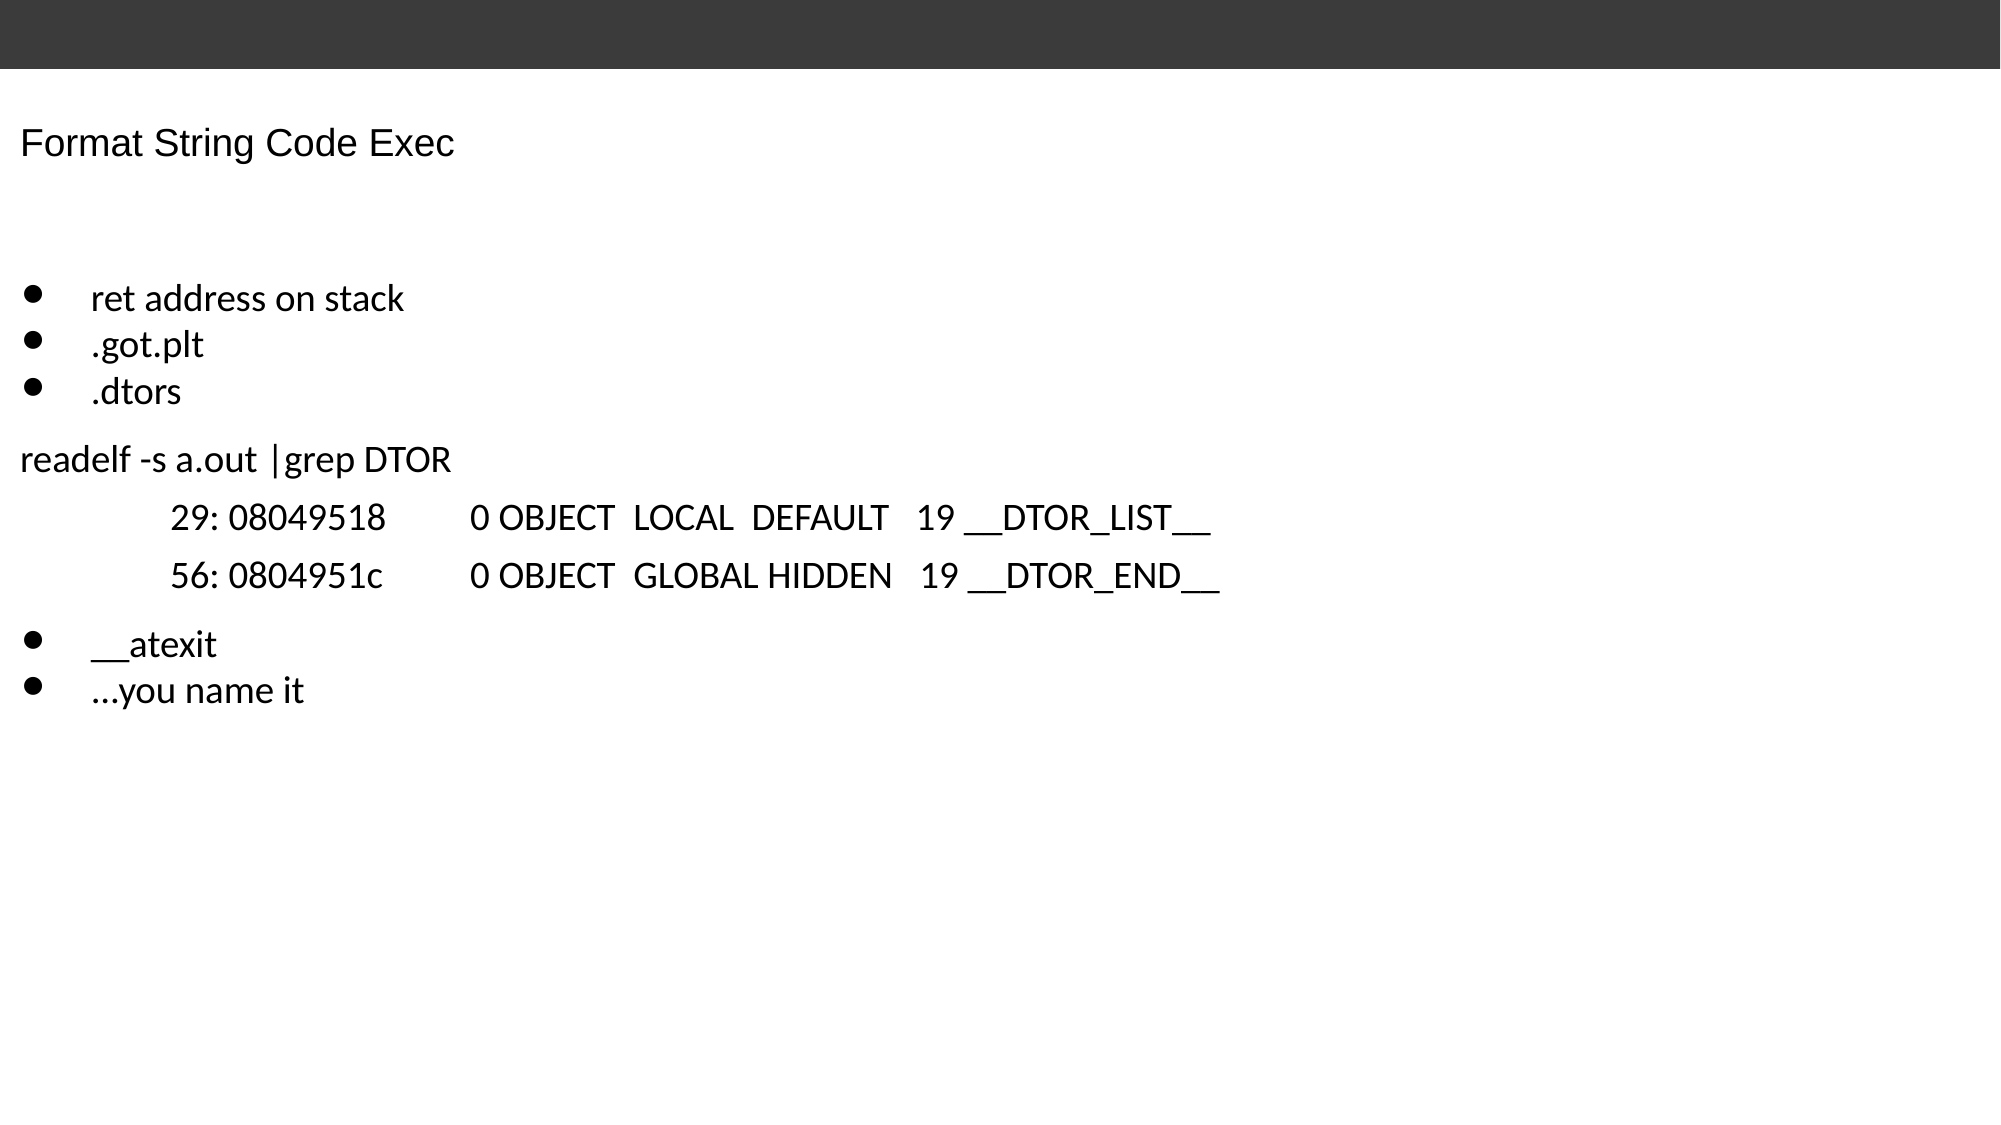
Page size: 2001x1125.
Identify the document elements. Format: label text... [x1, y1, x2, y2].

list ret address on stack .got.plt .dtors readelf -s a.out |grep DTOR 29: 08049518 0 OBJECT LOCAL DEFAULT 19 __DTOR_LIST__ 56: 0804951c 0 OBJECT GLOBAL HIDDEN 19 __DTOR_END__ __atexit ...you name it [0, 252, 1864, 1000]
title Format String Code Exec [0, 97, 1864, 223]
